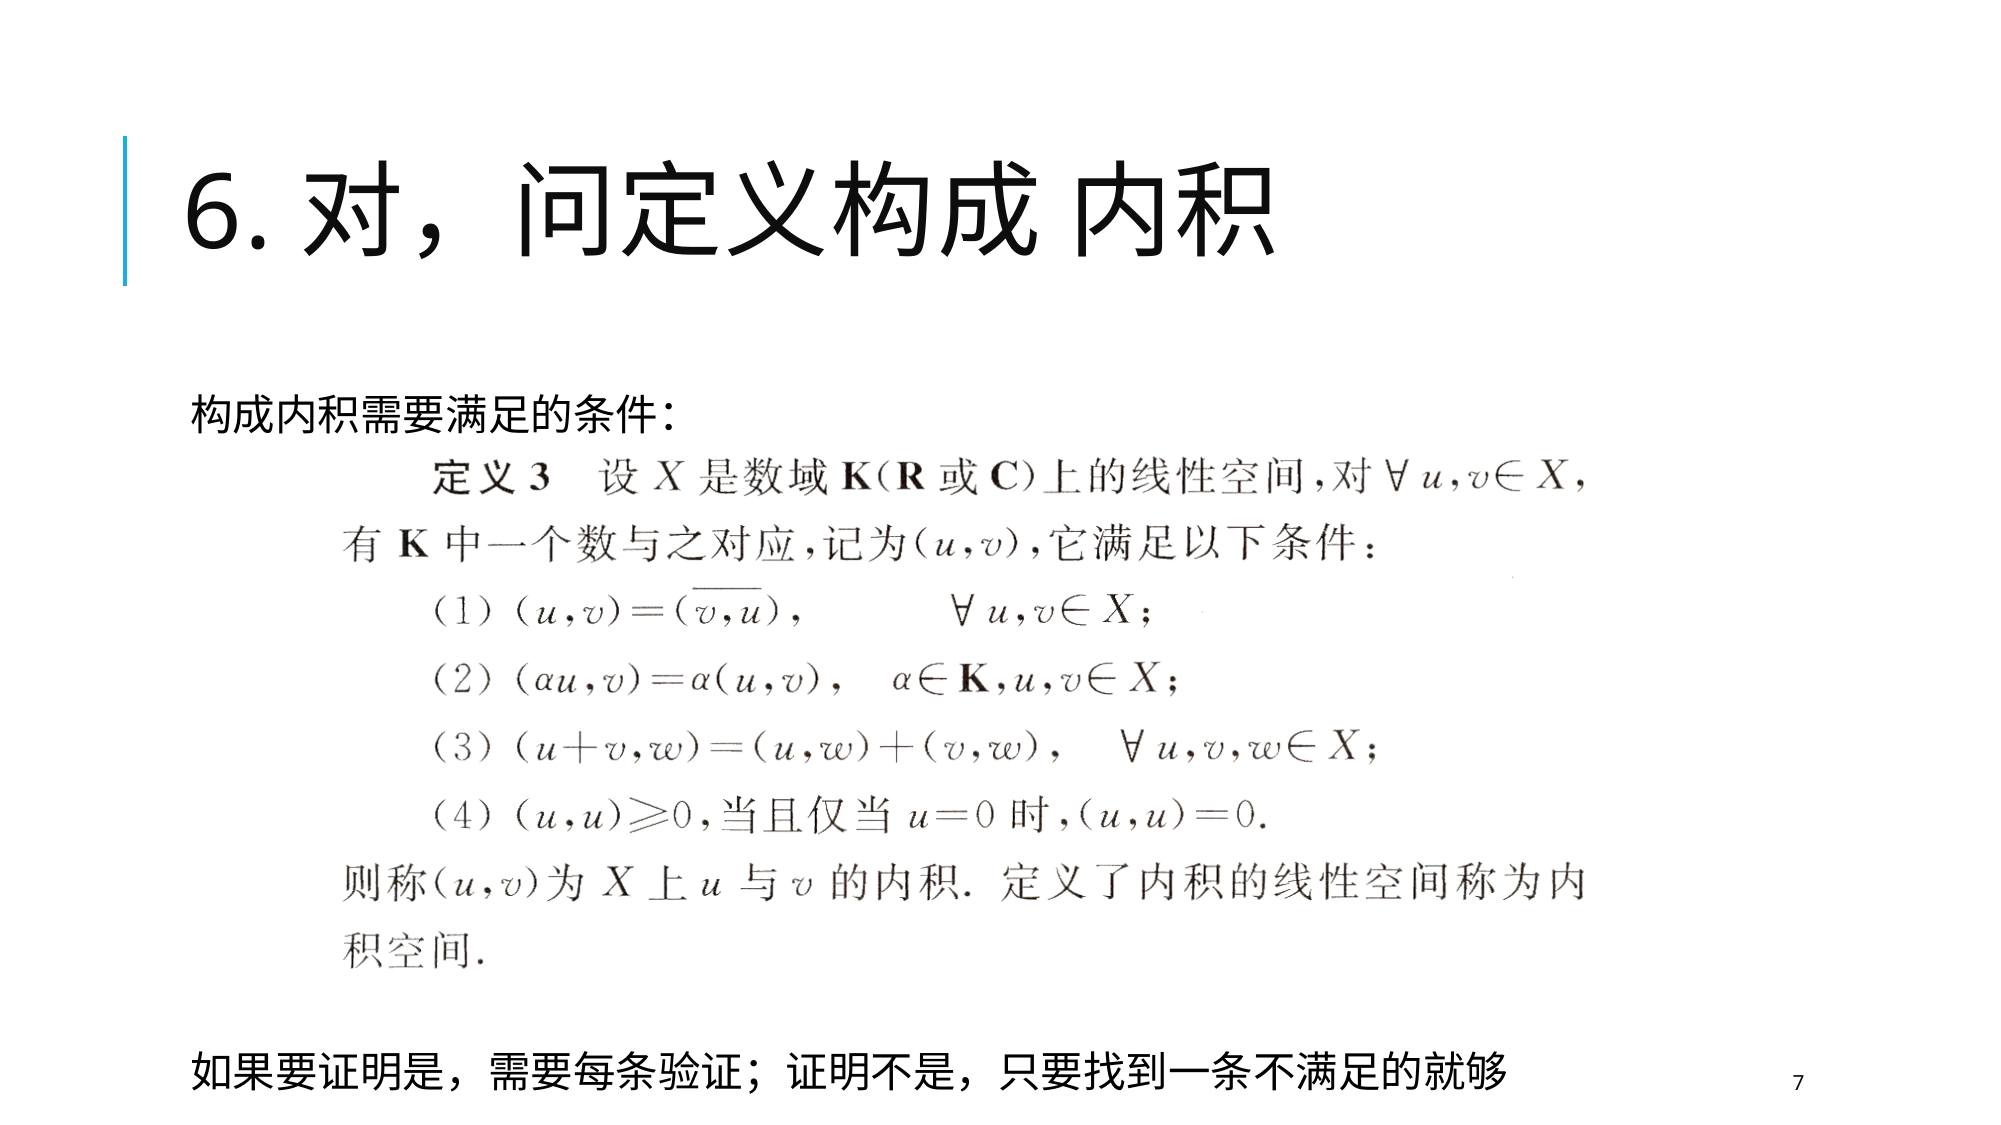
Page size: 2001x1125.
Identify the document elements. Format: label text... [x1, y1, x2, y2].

slide_number 7 [1777, 1061, 1938, 1107]
list 构成内积需要满足的条件： 如果要证明是，需要每条验证；证明不是，只要找到一条不满足的就够 [168, 386, 1763, 1105]
picture [327, 435, 1603, 989]
